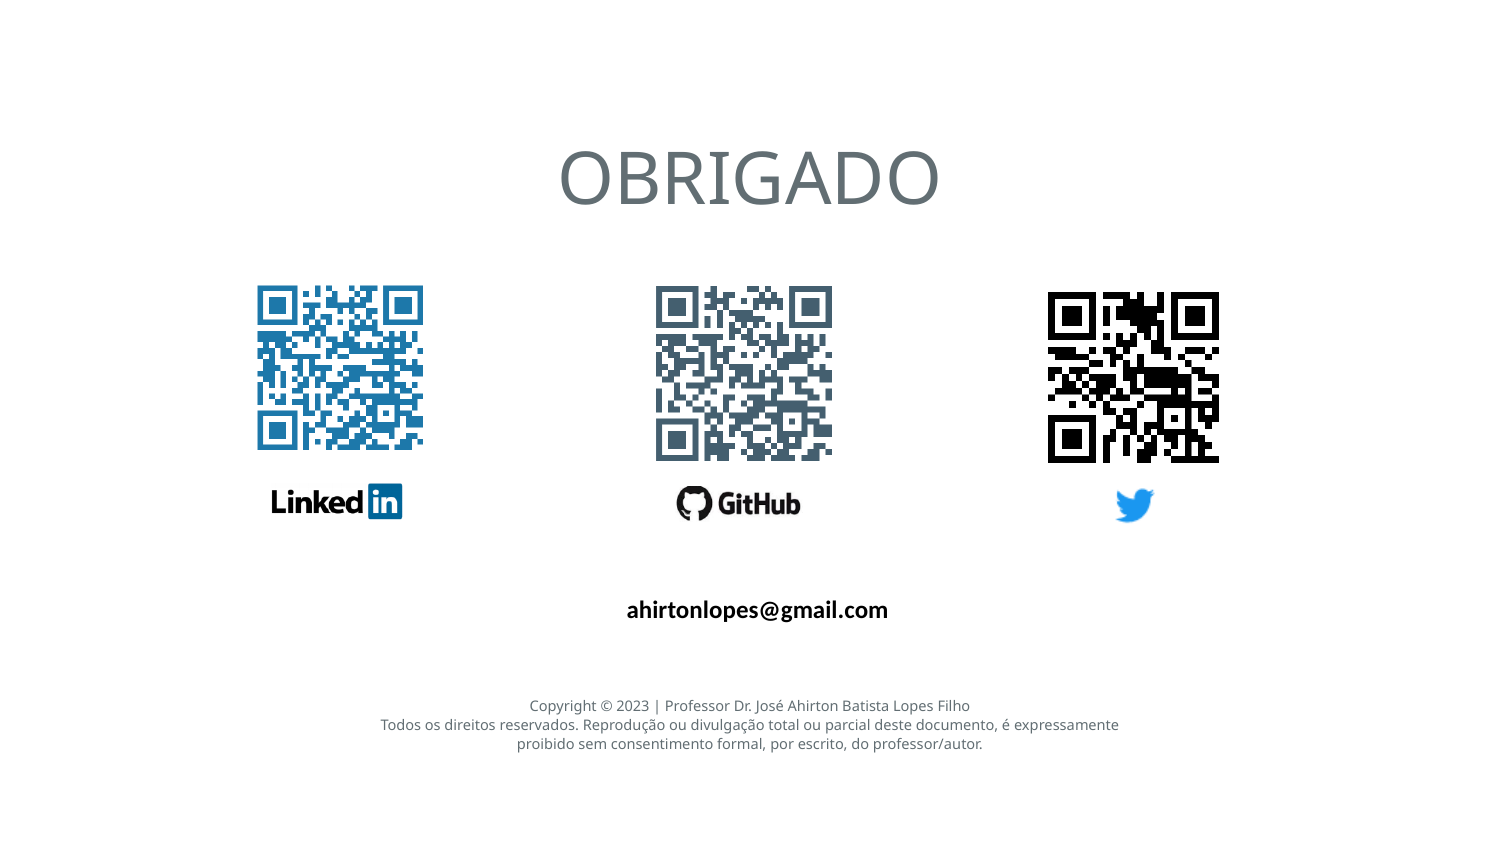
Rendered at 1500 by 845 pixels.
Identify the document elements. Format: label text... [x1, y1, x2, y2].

picture [630, 260, 857, 533]
text_box ahirtonlopes@gmail.com [611, 586, 1061, 631]
picture [1102, 477, 1170, 529]
text_box OBRIGADO [0, 124, 1500, 227]
picture [233, 260, 447, 531]
picture [1039, 284, 1230, 469]
text_box Copyright © 2023 | Professor Dr. José Ahirton Batista Lopes Filho Todos os direitos reservados. Reprodução ou divulgação total ou parcial deste documento, é expressamente proibido sem consentimento formal, por escrito, do professor/autor. [365, 687, 1135, 760]
